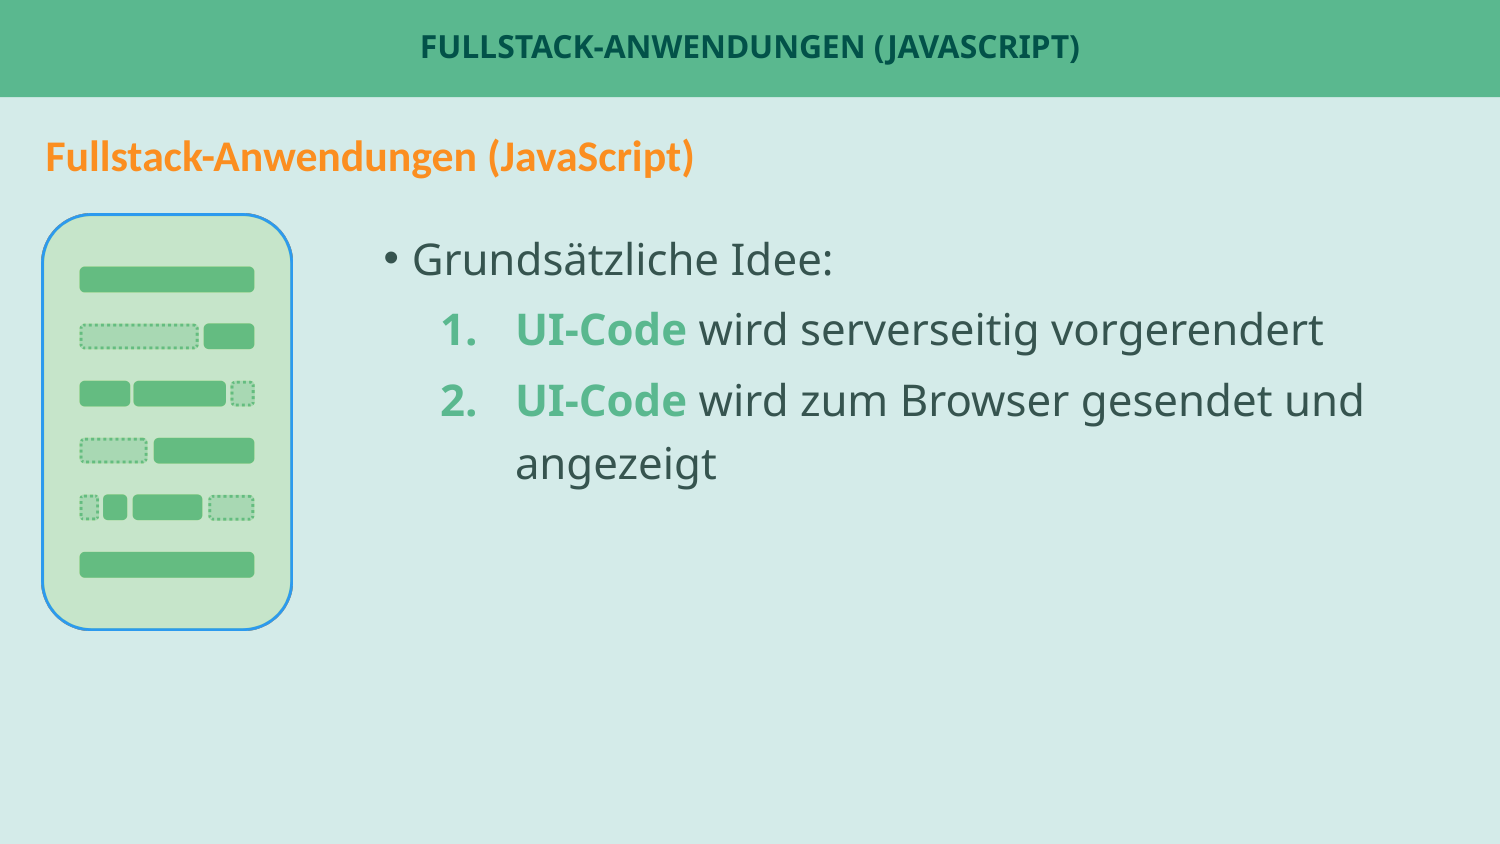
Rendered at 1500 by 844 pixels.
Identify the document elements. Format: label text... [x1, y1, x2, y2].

text_box Fullstack-Anwendungen (JavaScript) [30, 126, 1484, 204]
picture [41, 213, 293, 632]
title Fullstack-Anwendungen (JavaScript) [0, 0, 1500, 98]
list Grundsätzliche Idee: UI-Code wird serverseitig vorgerendert UI-Code wird zum Browser gesendet und angezeigt [368, 213, 1452, 796]
